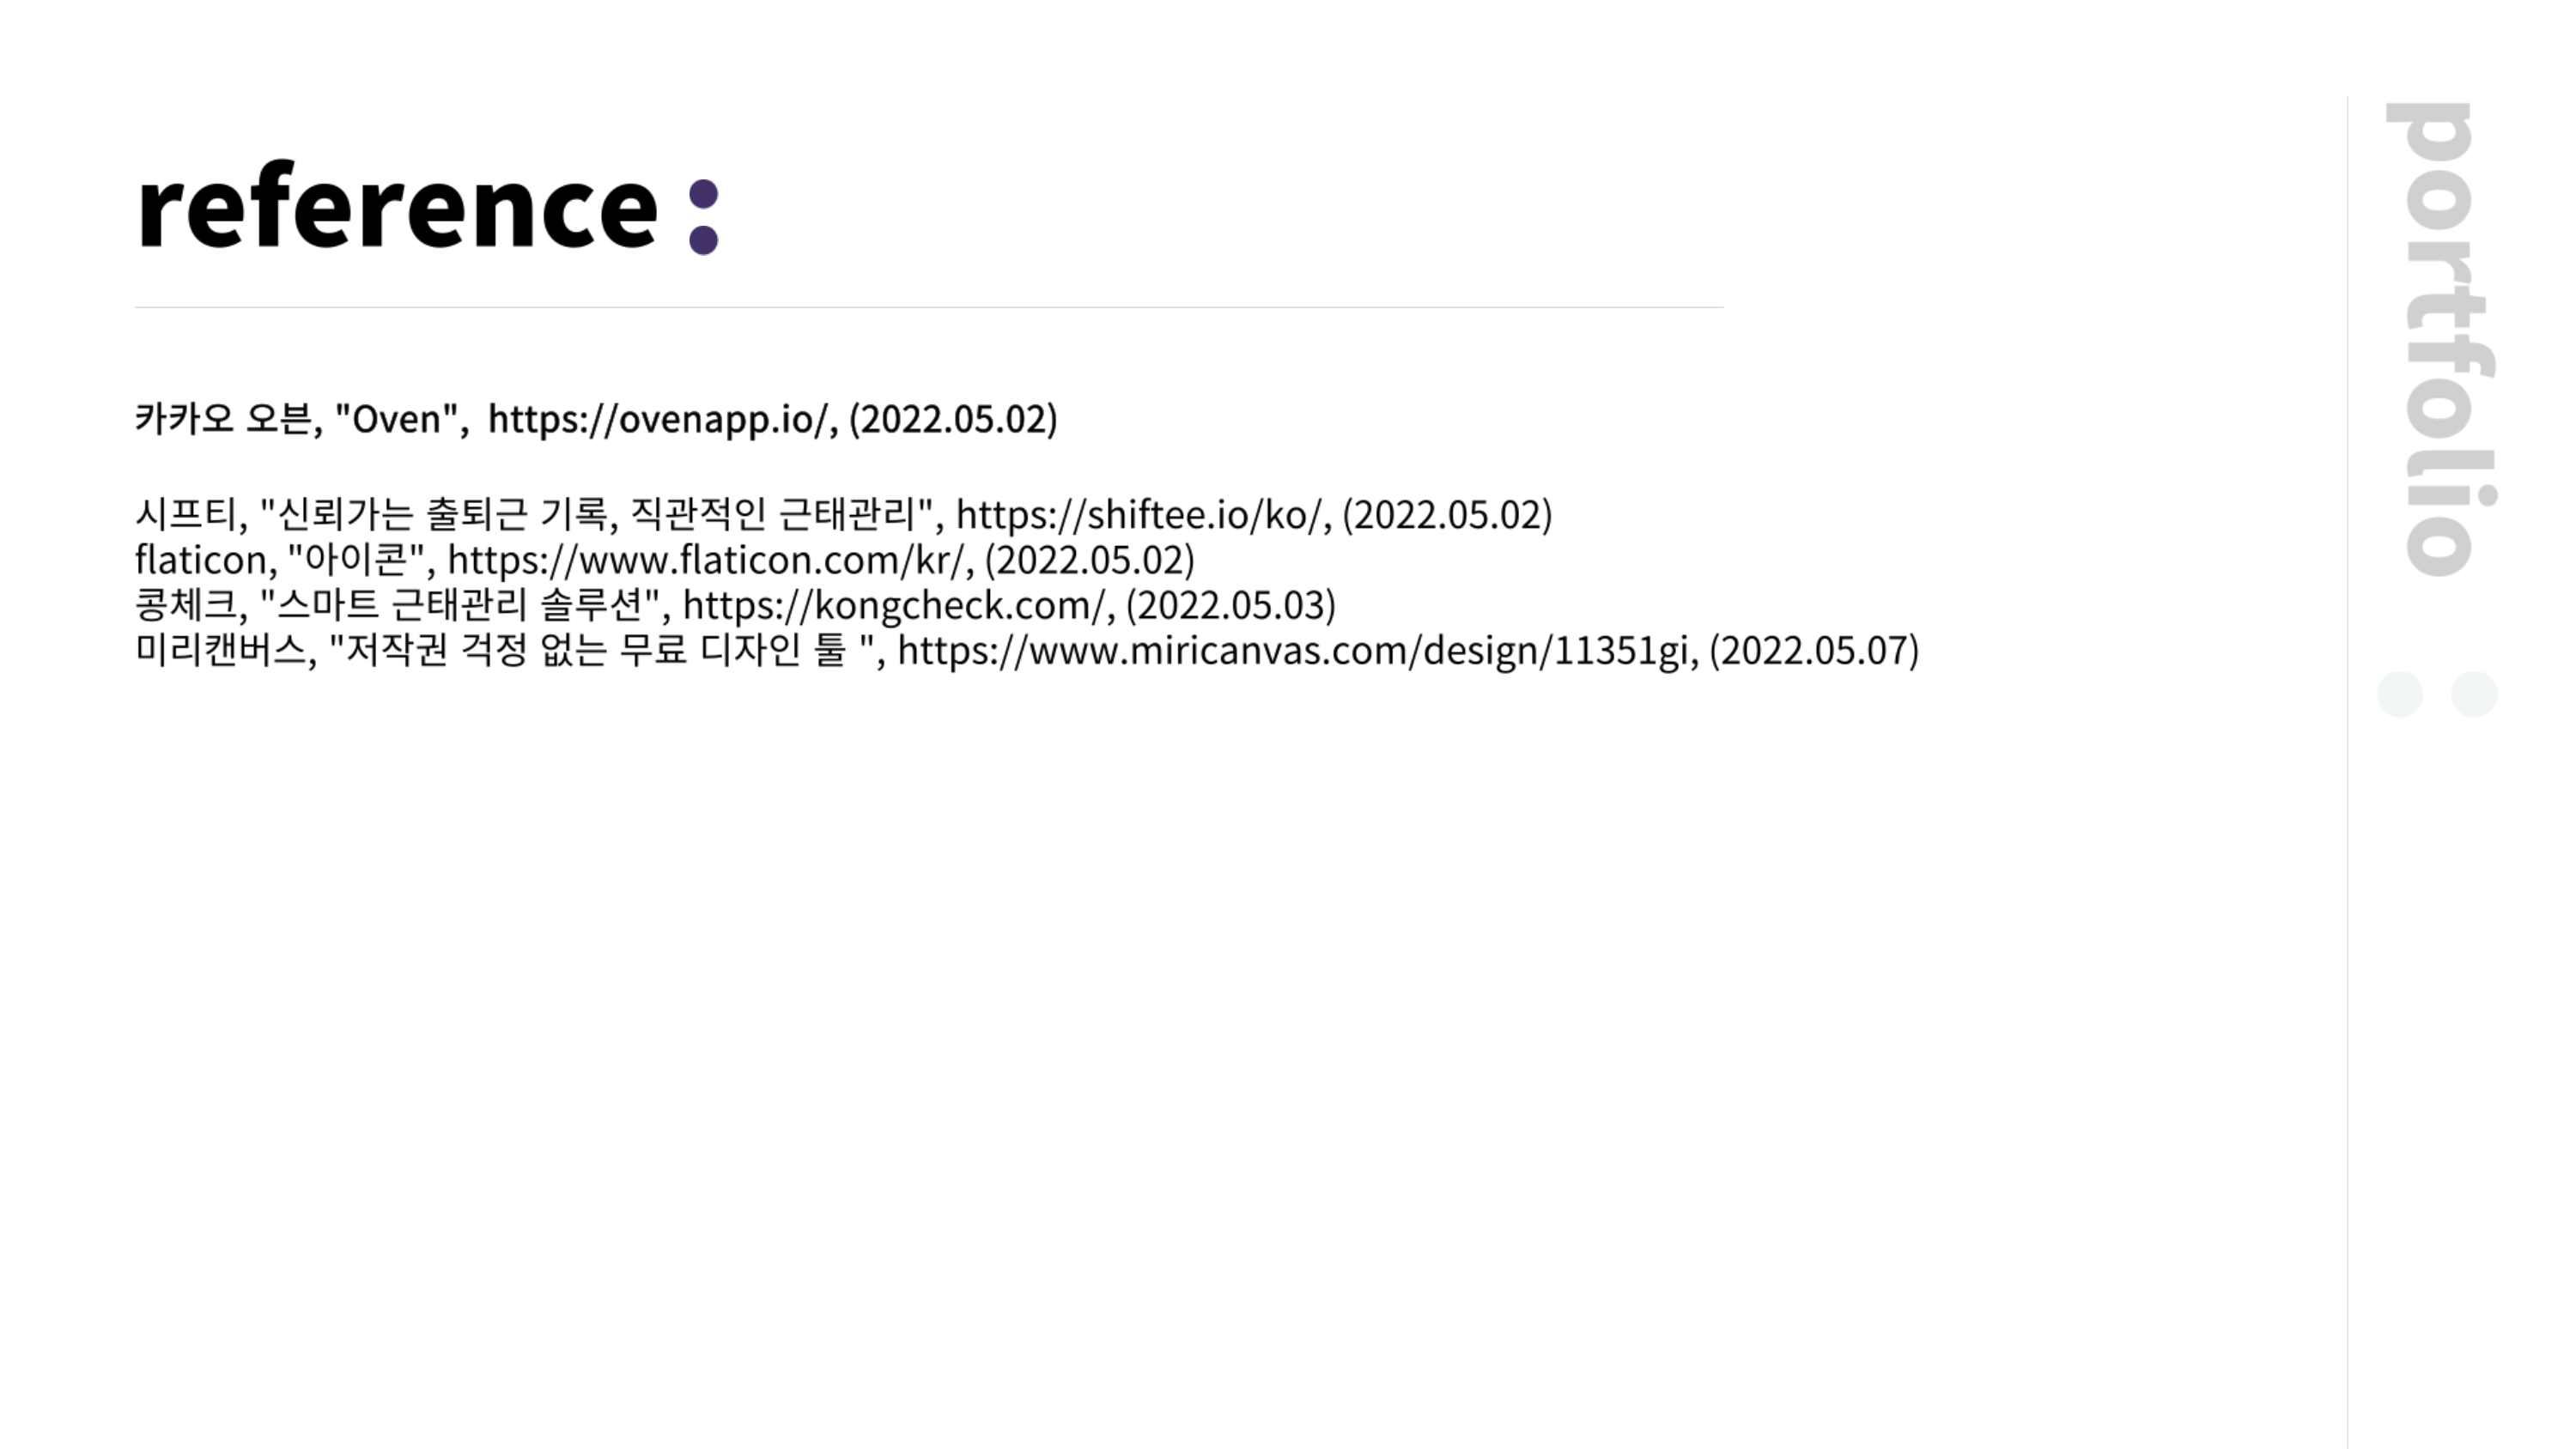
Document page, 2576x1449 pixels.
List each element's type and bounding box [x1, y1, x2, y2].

picture [128, 387, 1940, 693]
picture [118, 111, 700, 298]
text_box [690, 179, 720, 256]
text_box [2347, 94, 2528, 1449]
picture [2337, 80, 2543, 625]
